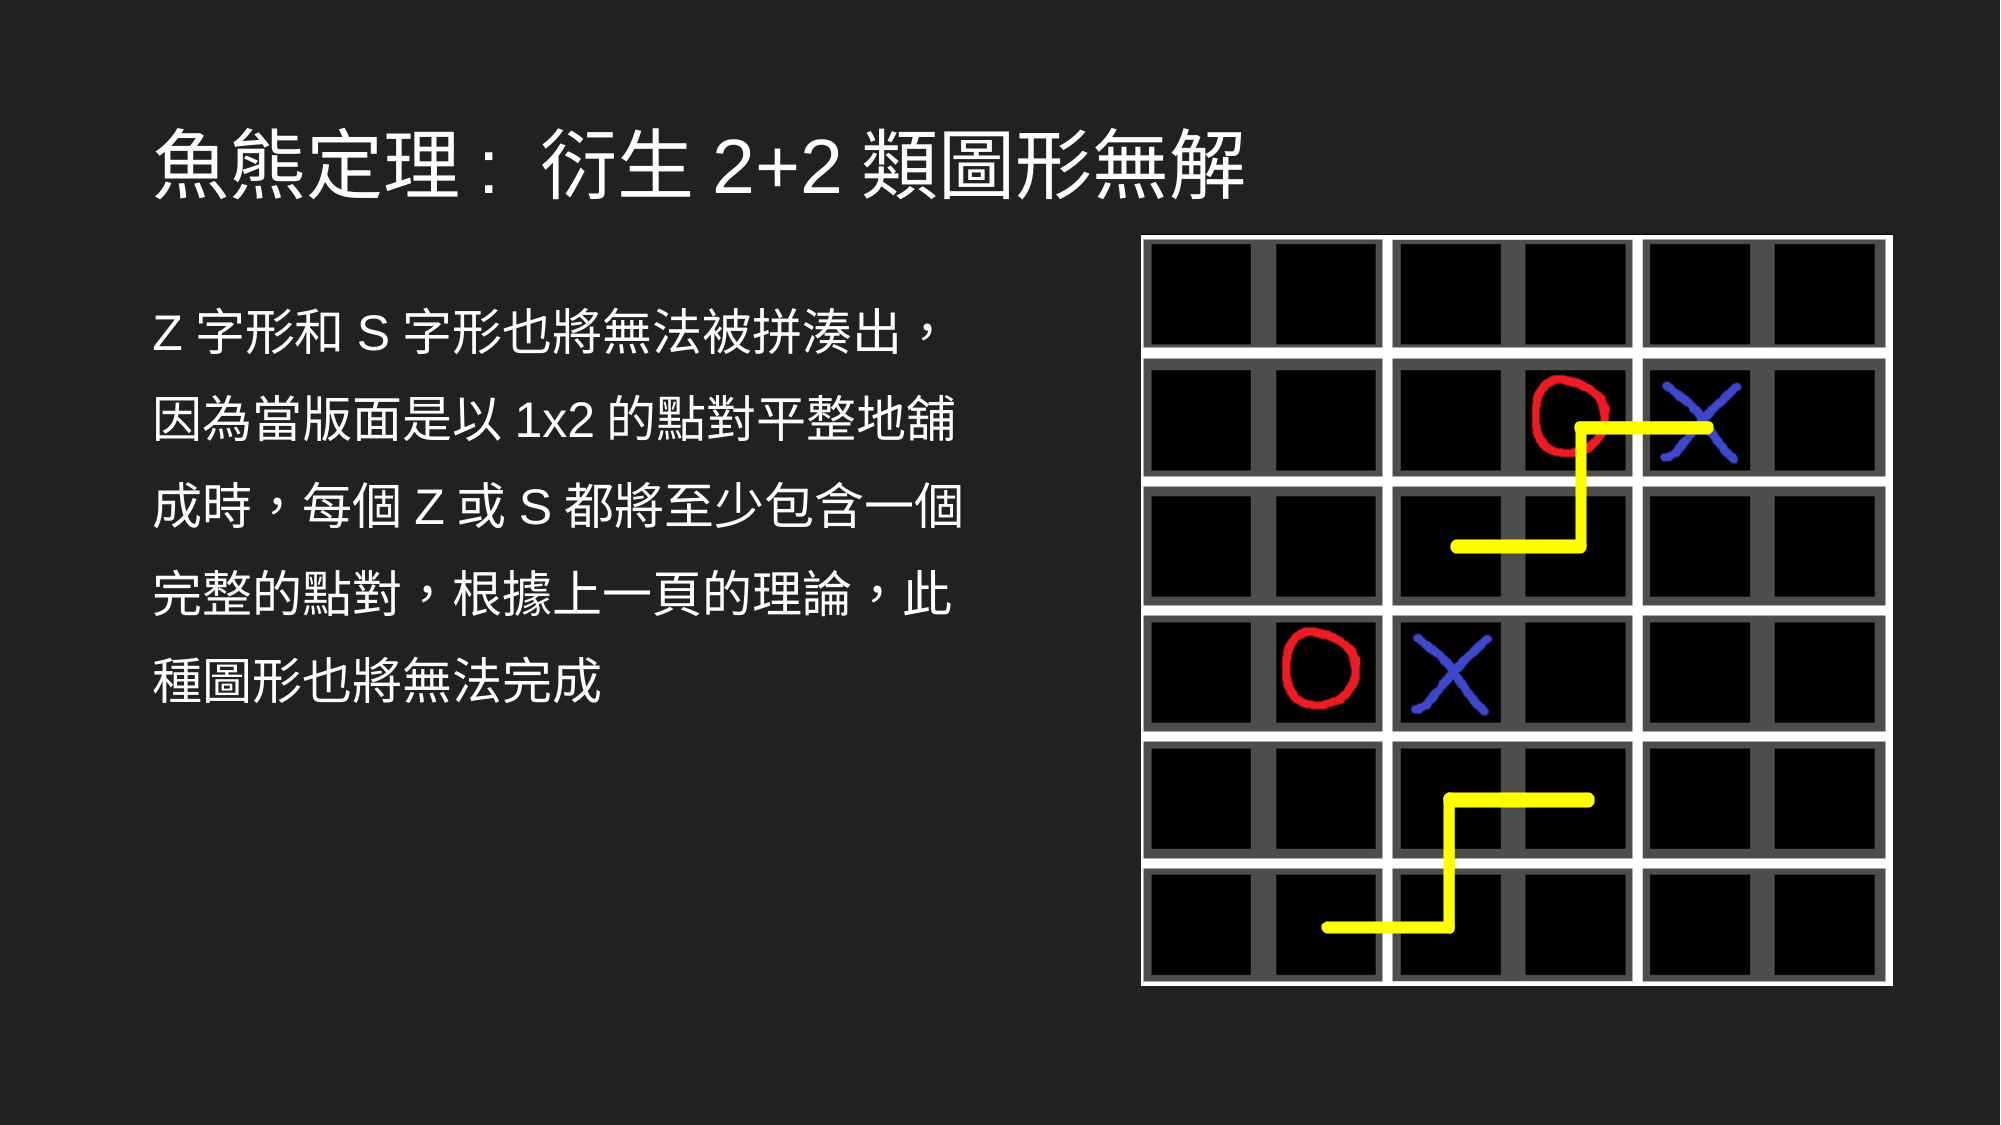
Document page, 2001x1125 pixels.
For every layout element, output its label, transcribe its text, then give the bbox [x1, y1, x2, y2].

list Z字形和S字形也將無法被拼湊出， 因為當版面是以1x2的點對平整地舖 成時，每個Z或S都將至少包含一個 完整的點對，根據上一頁的理論，此 種圖形也將無法完成 [137, 299, 1863, 1014]
picture [1141, 234, 1893, 986]
title 魚熊定理: 衍生2+2類圖形無解 [137, 59, 1863, 278]
